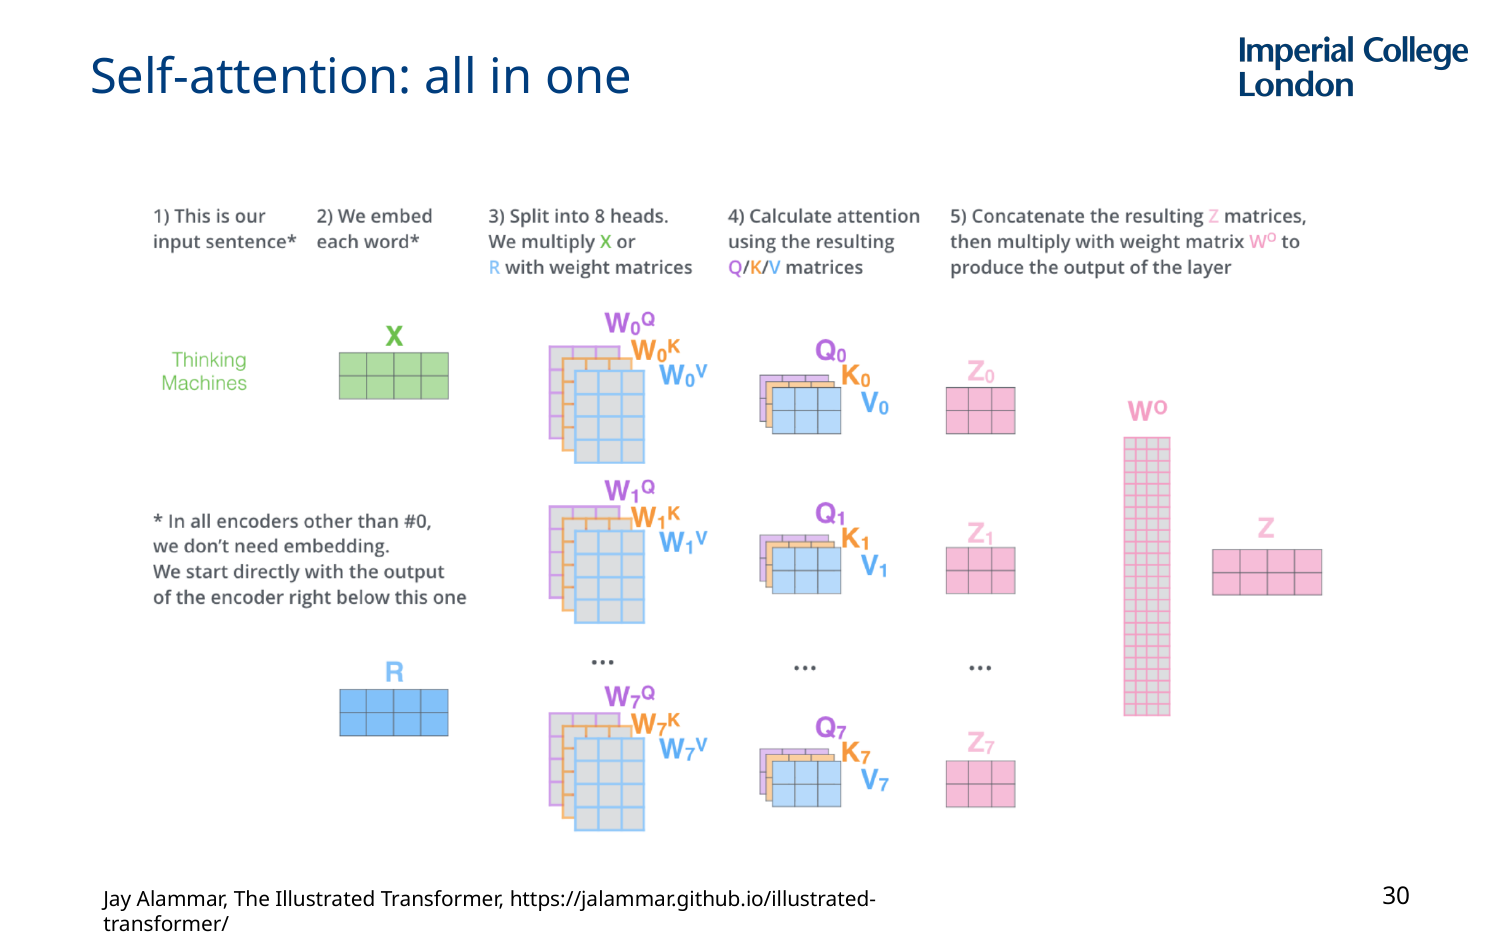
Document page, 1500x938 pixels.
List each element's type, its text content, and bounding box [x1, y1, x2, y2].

slide_number 30 [1074, 872, 1426, 920]
title Self-attention: all in one [75, 0, 1425, 153]
text_box Jay Alammar, The Illustrated Transformer, https://jalammar.github.io/illustrated-transformer/ [88, 878, 1007, 938]
picture [1425, 18, 1486, 114]
picture [112, 164, 1388, 856]
